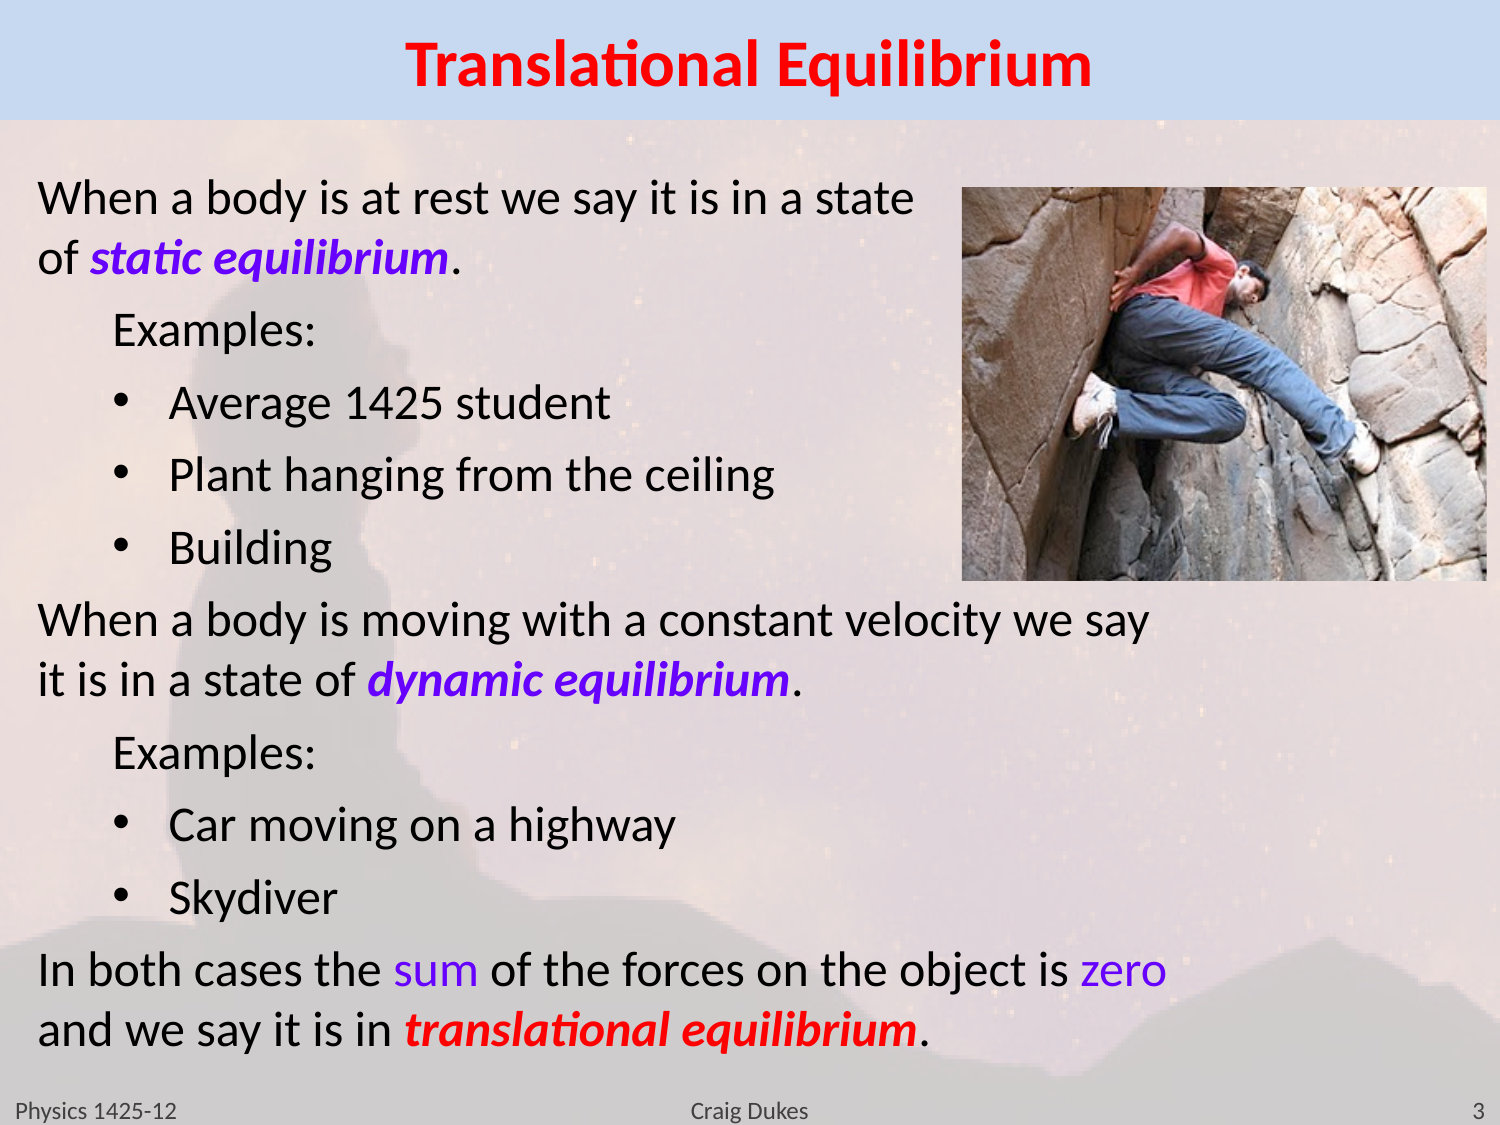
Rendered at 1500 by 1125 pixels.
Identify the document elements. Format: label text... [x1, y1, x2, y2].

picture [0, 120, 1500, 1095]
text_box When a body is at rest we say it is in a state of static equilibrium. Examples: Average 1425 student Plant hanging from the ceiling Building When a body is moving with a constant velocity we say it is in a state of dynamic equilibrium. Examples: Car moving on a highway Skydiver In both cases the sum of the forces on the object is zero and we say it is in translational equilibrium. [22, 156, 1185, 1065]
footer Craig Dukes [375, 1095, 1125, 1125]
title Translational Equilibrium [0, 0, 1500, 120]
slide_number 3 [1125, 1095, 1500, 1125]
slide_number Physics 1425-12 [0, 1095, 375, 1125]
